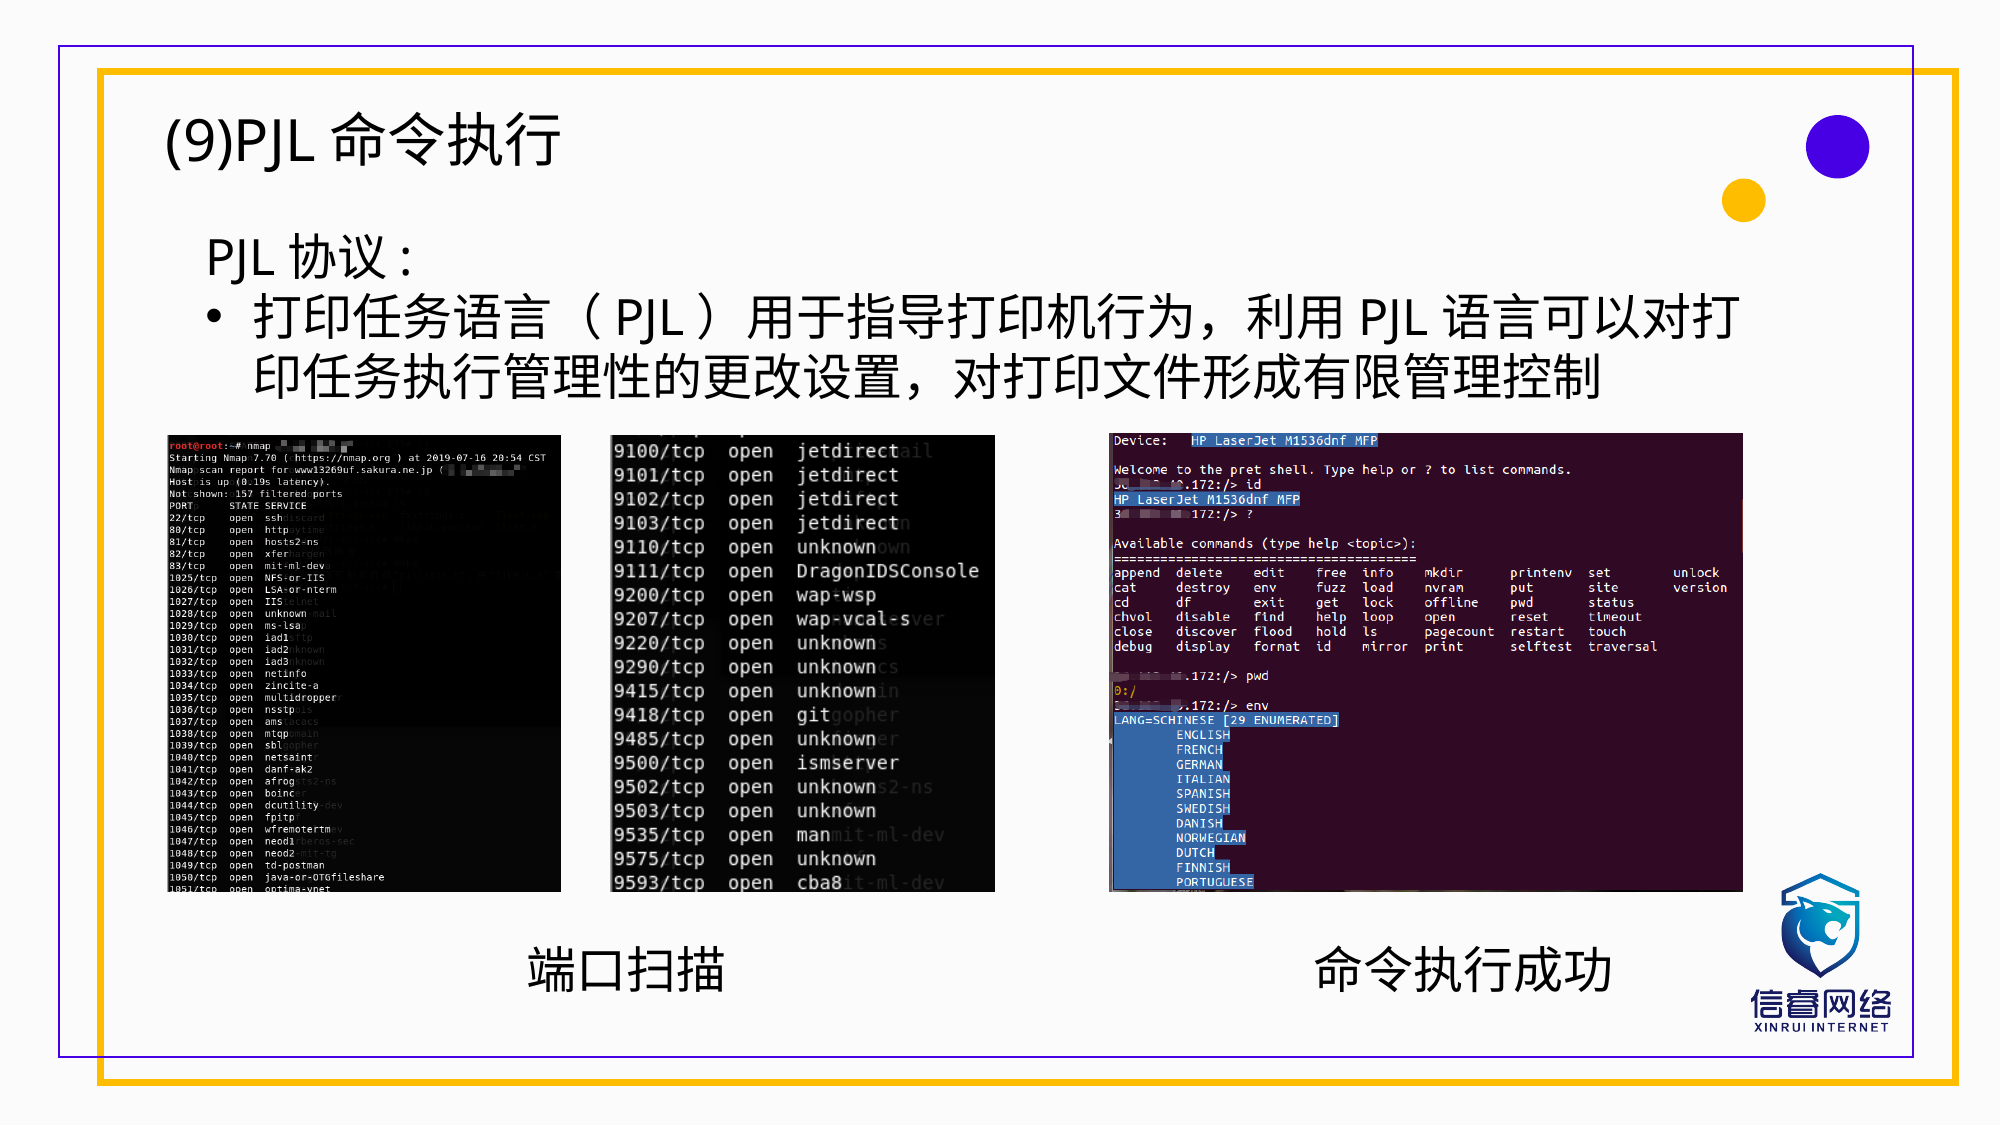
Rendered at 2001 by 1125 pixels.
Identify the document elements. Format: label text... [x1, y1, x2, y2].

picture [610, 435, 995, 892]
text_box [99, 70, 1956, 1083]
text_box [58, 45, 1914, 1058]
text_box 命令执行成功 [1298, 930, 1629, 1006]
text_box [1804, 114, 1871, 180]
text_box PJL协议: 打印任务语言（PJL）用于指导打印机行为，利用PJL语言可以对打印任务执行管理性的更改设置，对打印文件形成有限管理控制 [190, 217, 1782, 413]
picture [1109, 433, 1743, 892]
picture [167, 435, 561, 892]
text_box (9)PJL命令执行 [151, 95, 578, 181]
text_box 端口扫描 [511, 930, 742, 1006]
